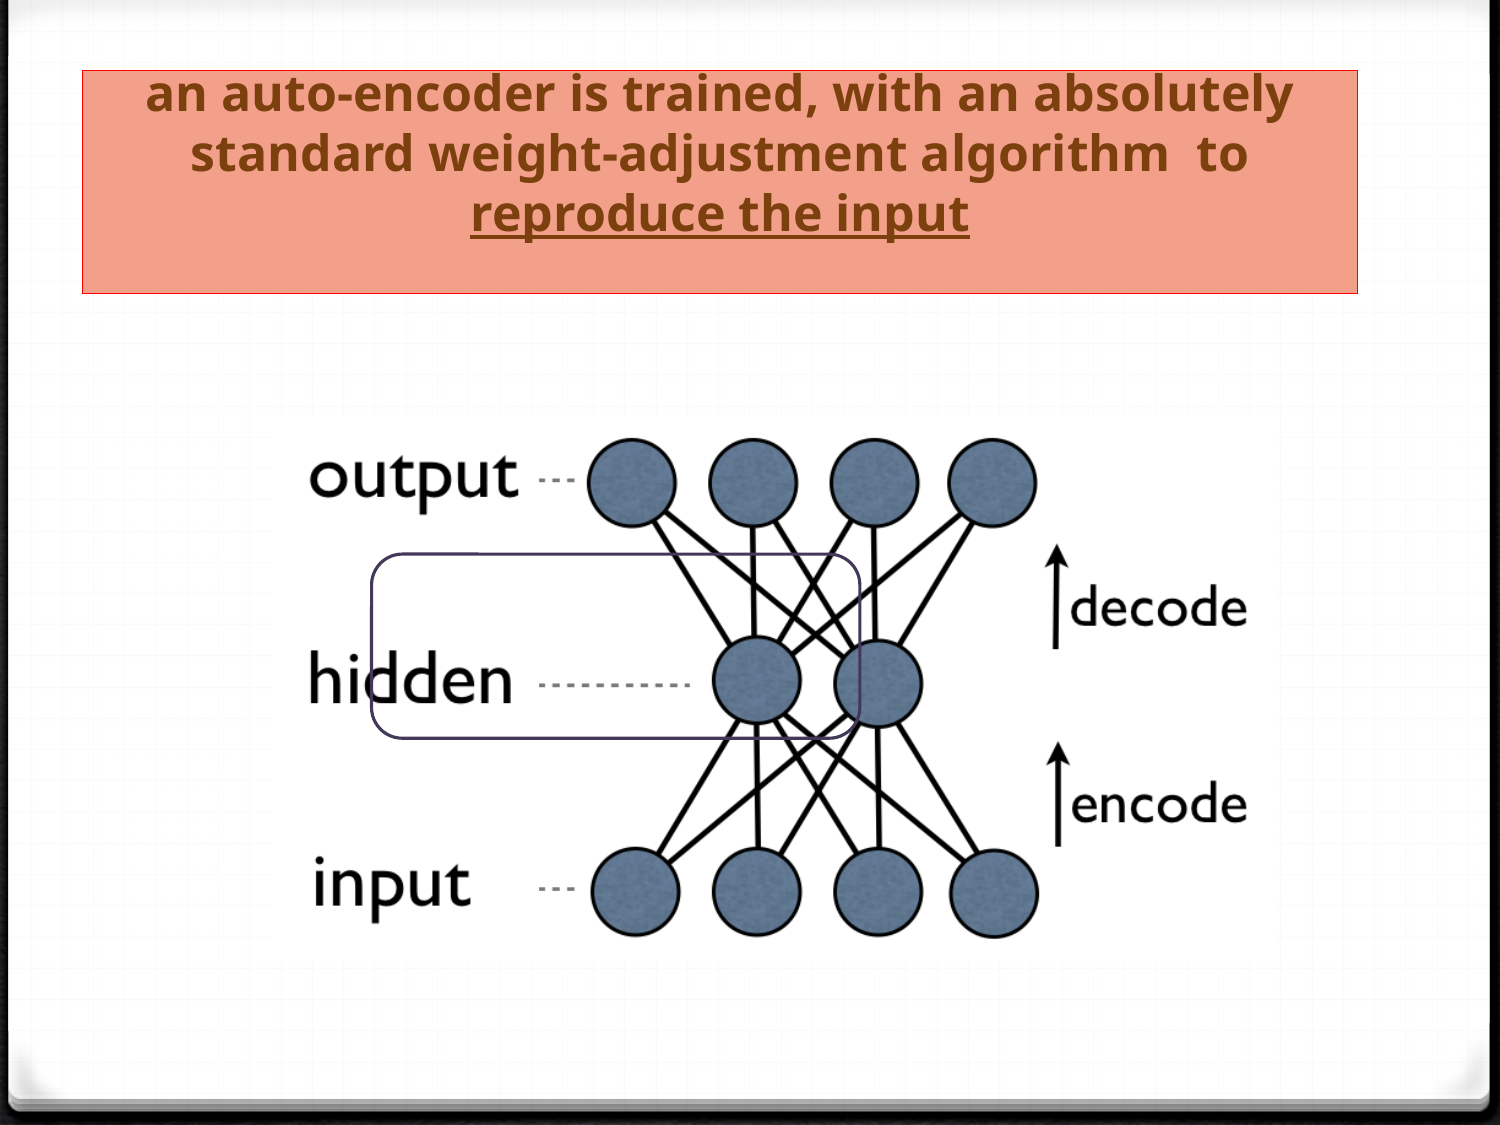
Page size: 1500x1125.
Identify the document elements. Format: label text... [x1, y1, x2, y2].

title an auto-encoder is trained, with an absolutely standard weight-adjustment algorithm to reproduce the input [82, 70, 1358, 294]
picture [0, 0, 1500, 1125]
